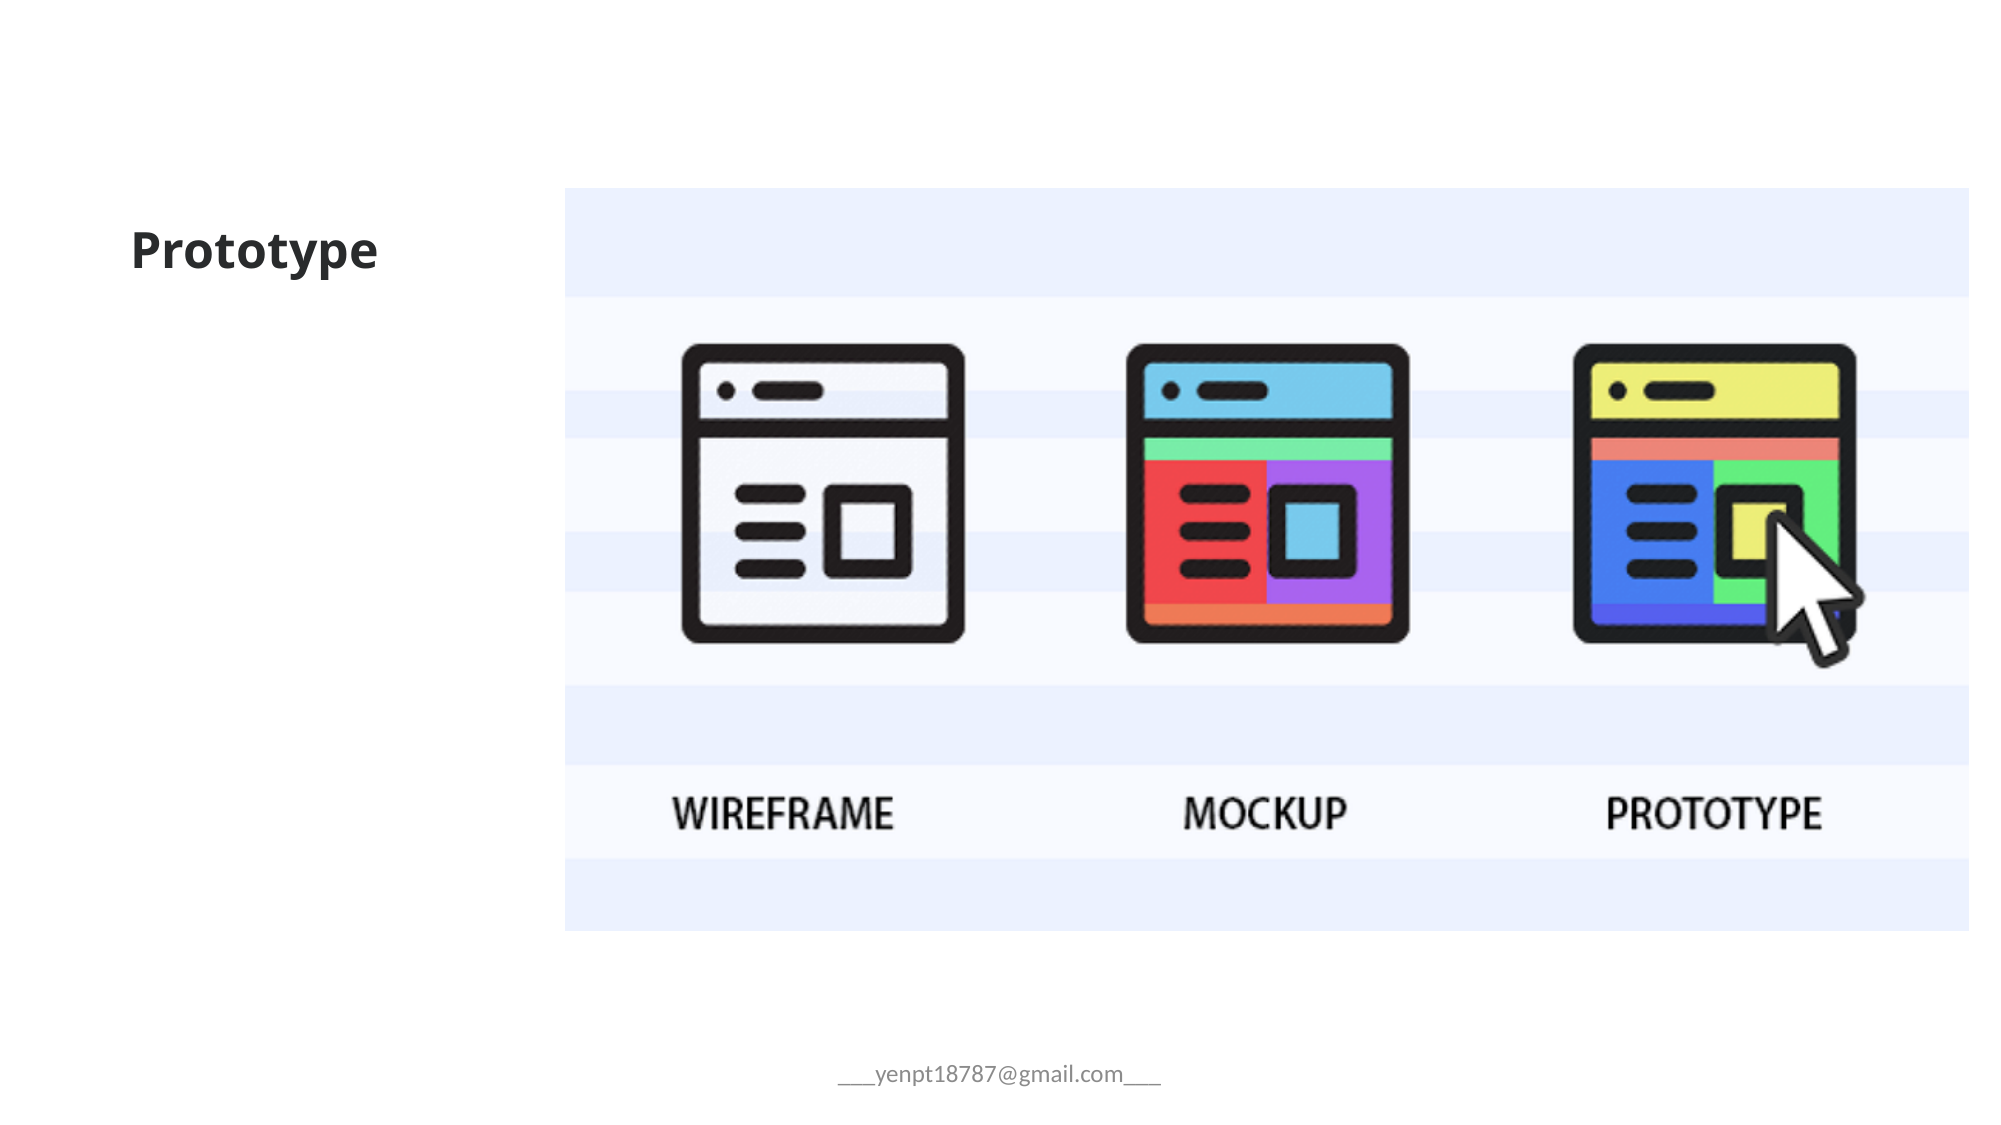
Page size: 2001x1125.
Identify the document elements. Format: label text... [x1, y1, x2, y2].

footer ___yenpt18787@gmail.com___ [662, 1042, 1338, 1103]
picture [565, 188, 1969, 931]
text_box Prototype [115, 211, 394, 287]
